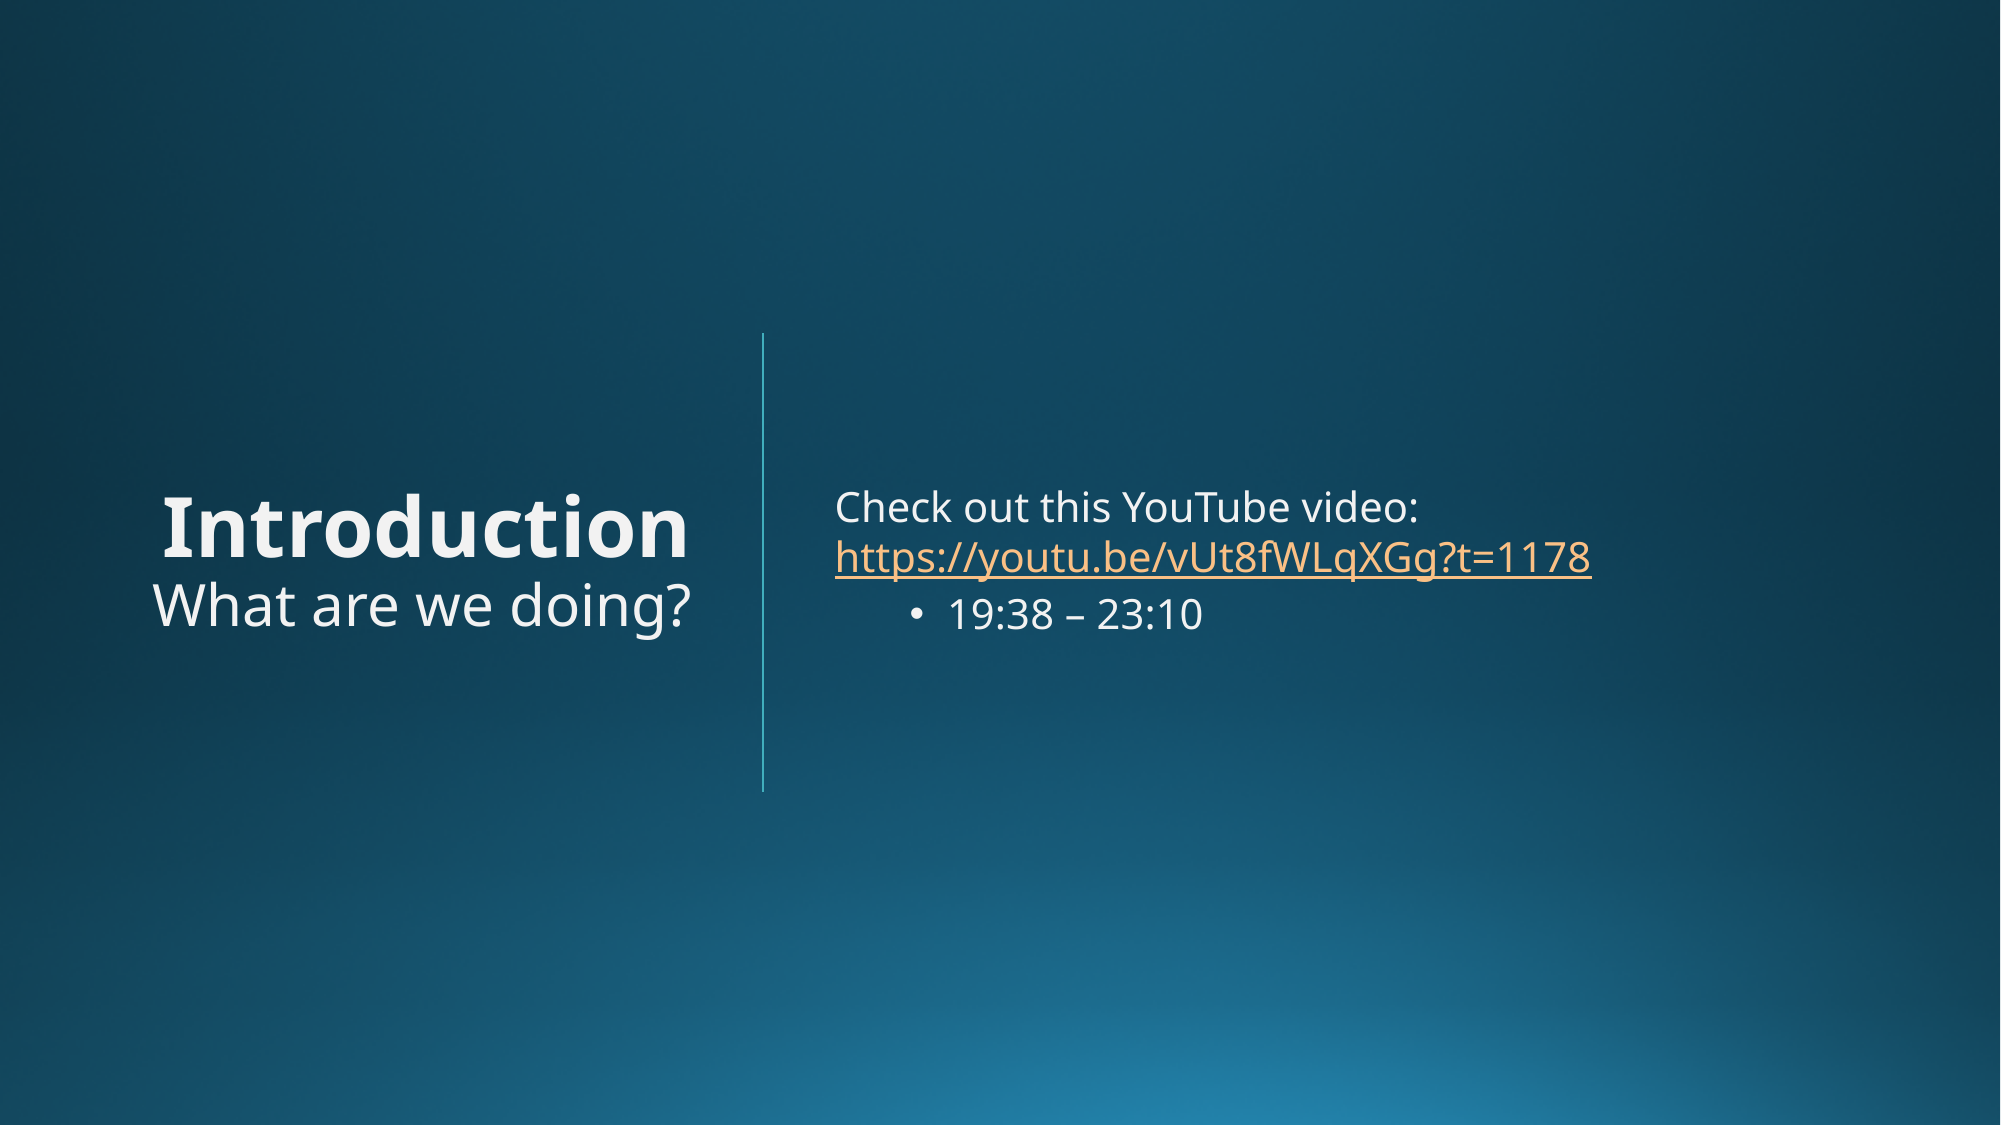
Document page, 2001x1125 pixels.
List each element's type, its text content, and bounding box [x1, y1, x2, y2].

text_box [0, 0, 2000, 1125]
title Introduction What are we doing? [137, 183, 708, 942]
list Check out this YouTube video: https://youtu.be/vUt8fWLqXGg?t=1178 19:38 – 23:10 [819, 183, 1757, 942]
